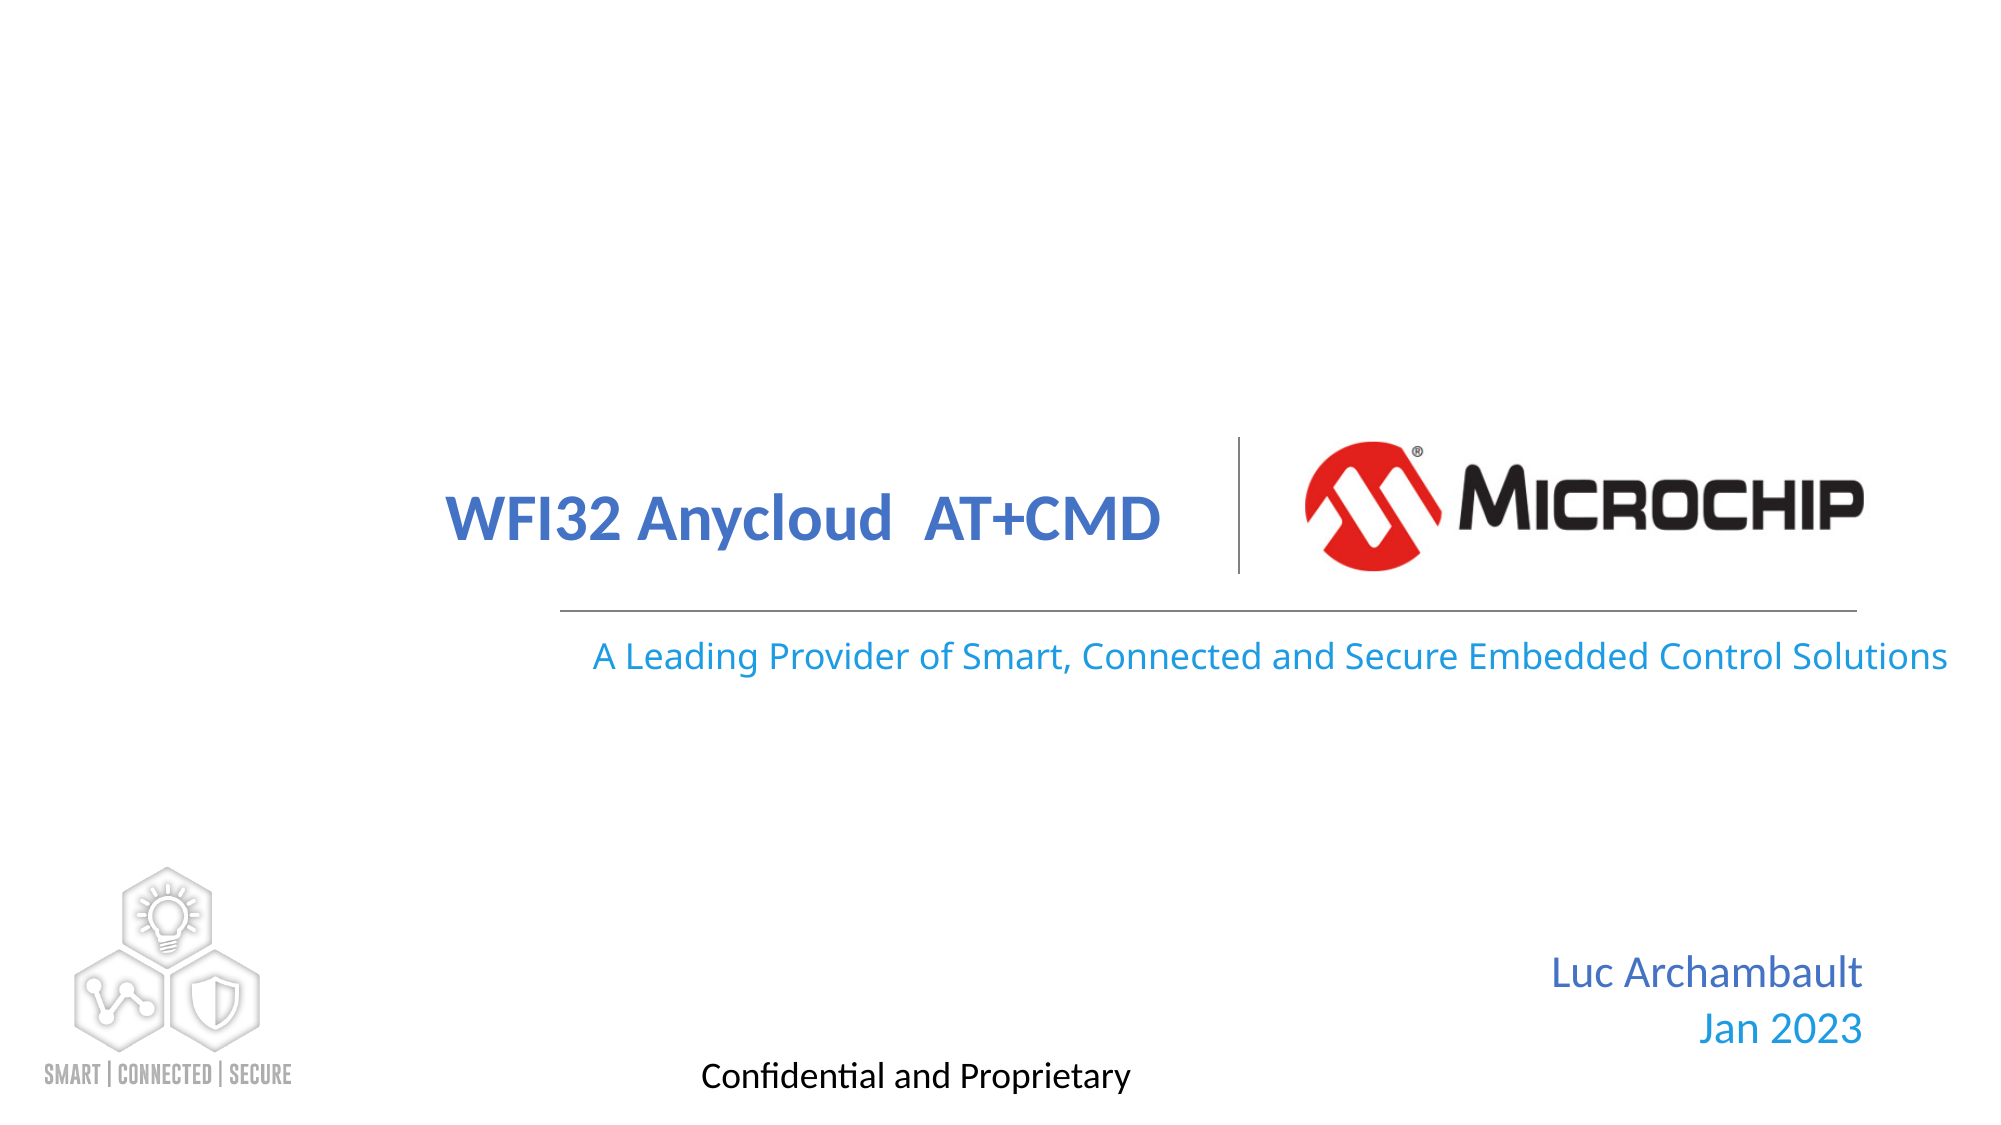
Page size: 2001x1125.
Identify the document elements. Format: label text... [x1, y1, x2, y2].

text_box WFI32 Anycloud AT+CMD [32, 466, 1177, 562]
list Jan 2023 [809, 1004, 1864, 1046]
picture [1290, 432, 1879, 581]
picture [33, 843, 302, 1111]
list Luc Archambault [809, 945, 1864, 997]
